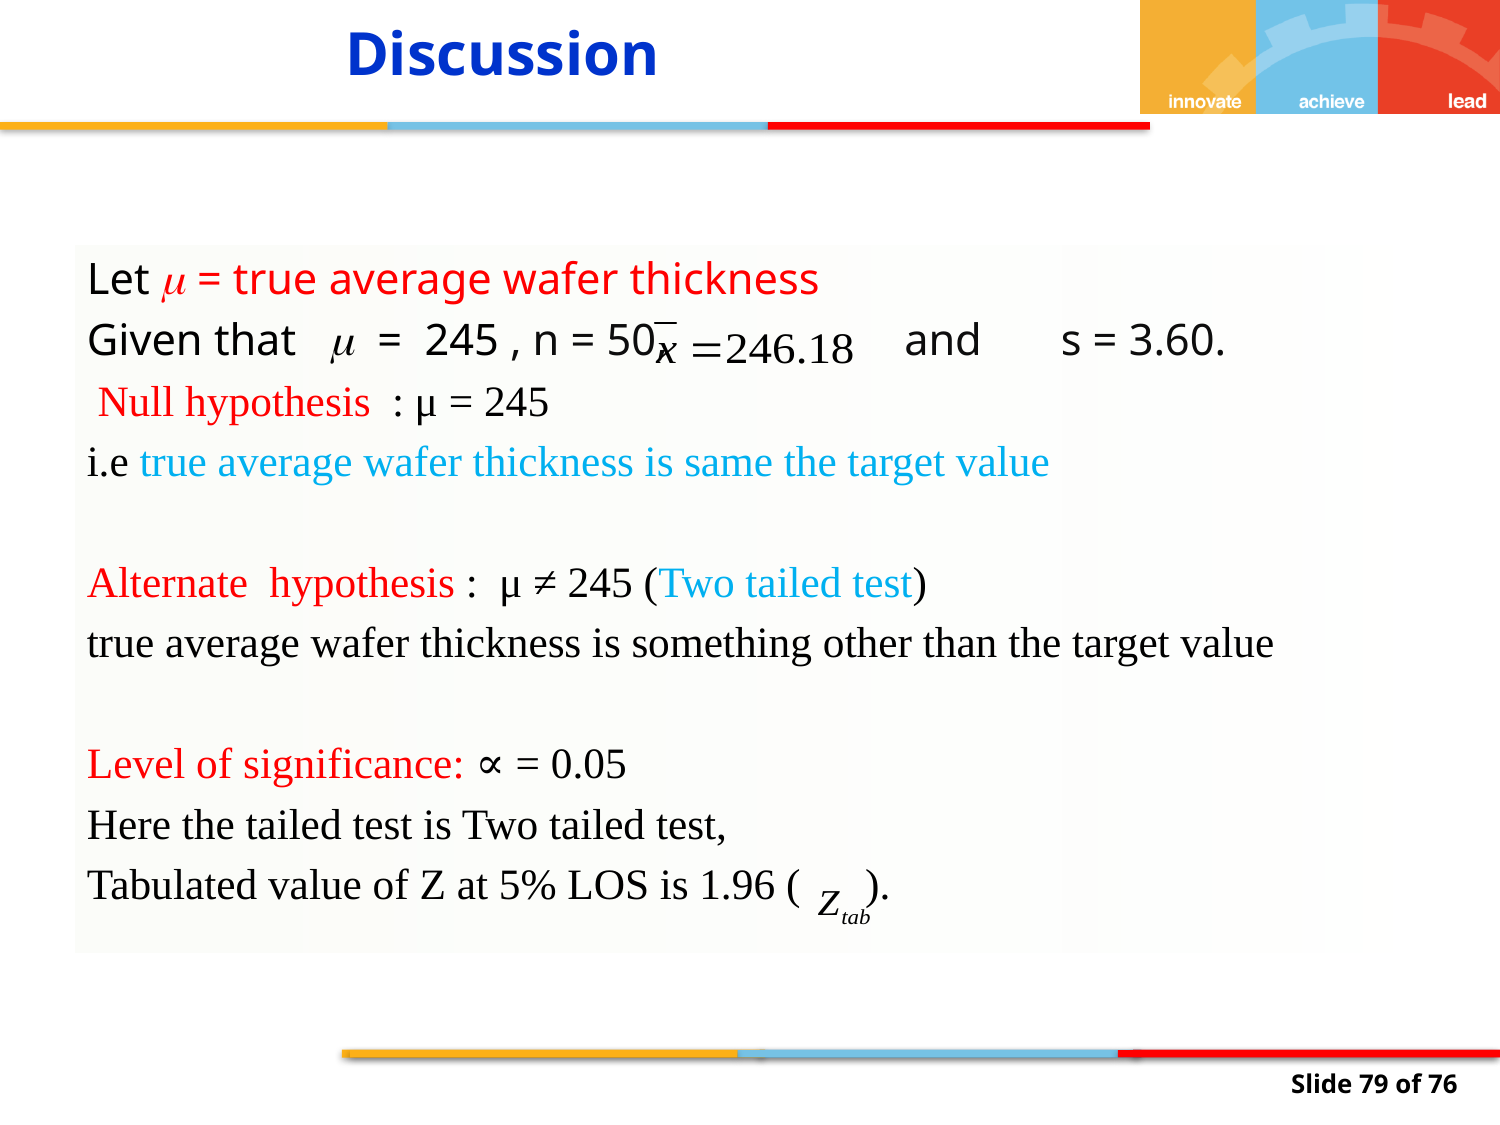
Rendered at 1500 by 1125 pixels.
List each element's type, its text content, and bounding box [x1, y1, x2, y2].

picture [1140, 0, 1500, 114]
title Discussion [330, 12, 813, 90]
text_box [810, 878, 881, 935]
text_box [646, 312, 863, 375]
